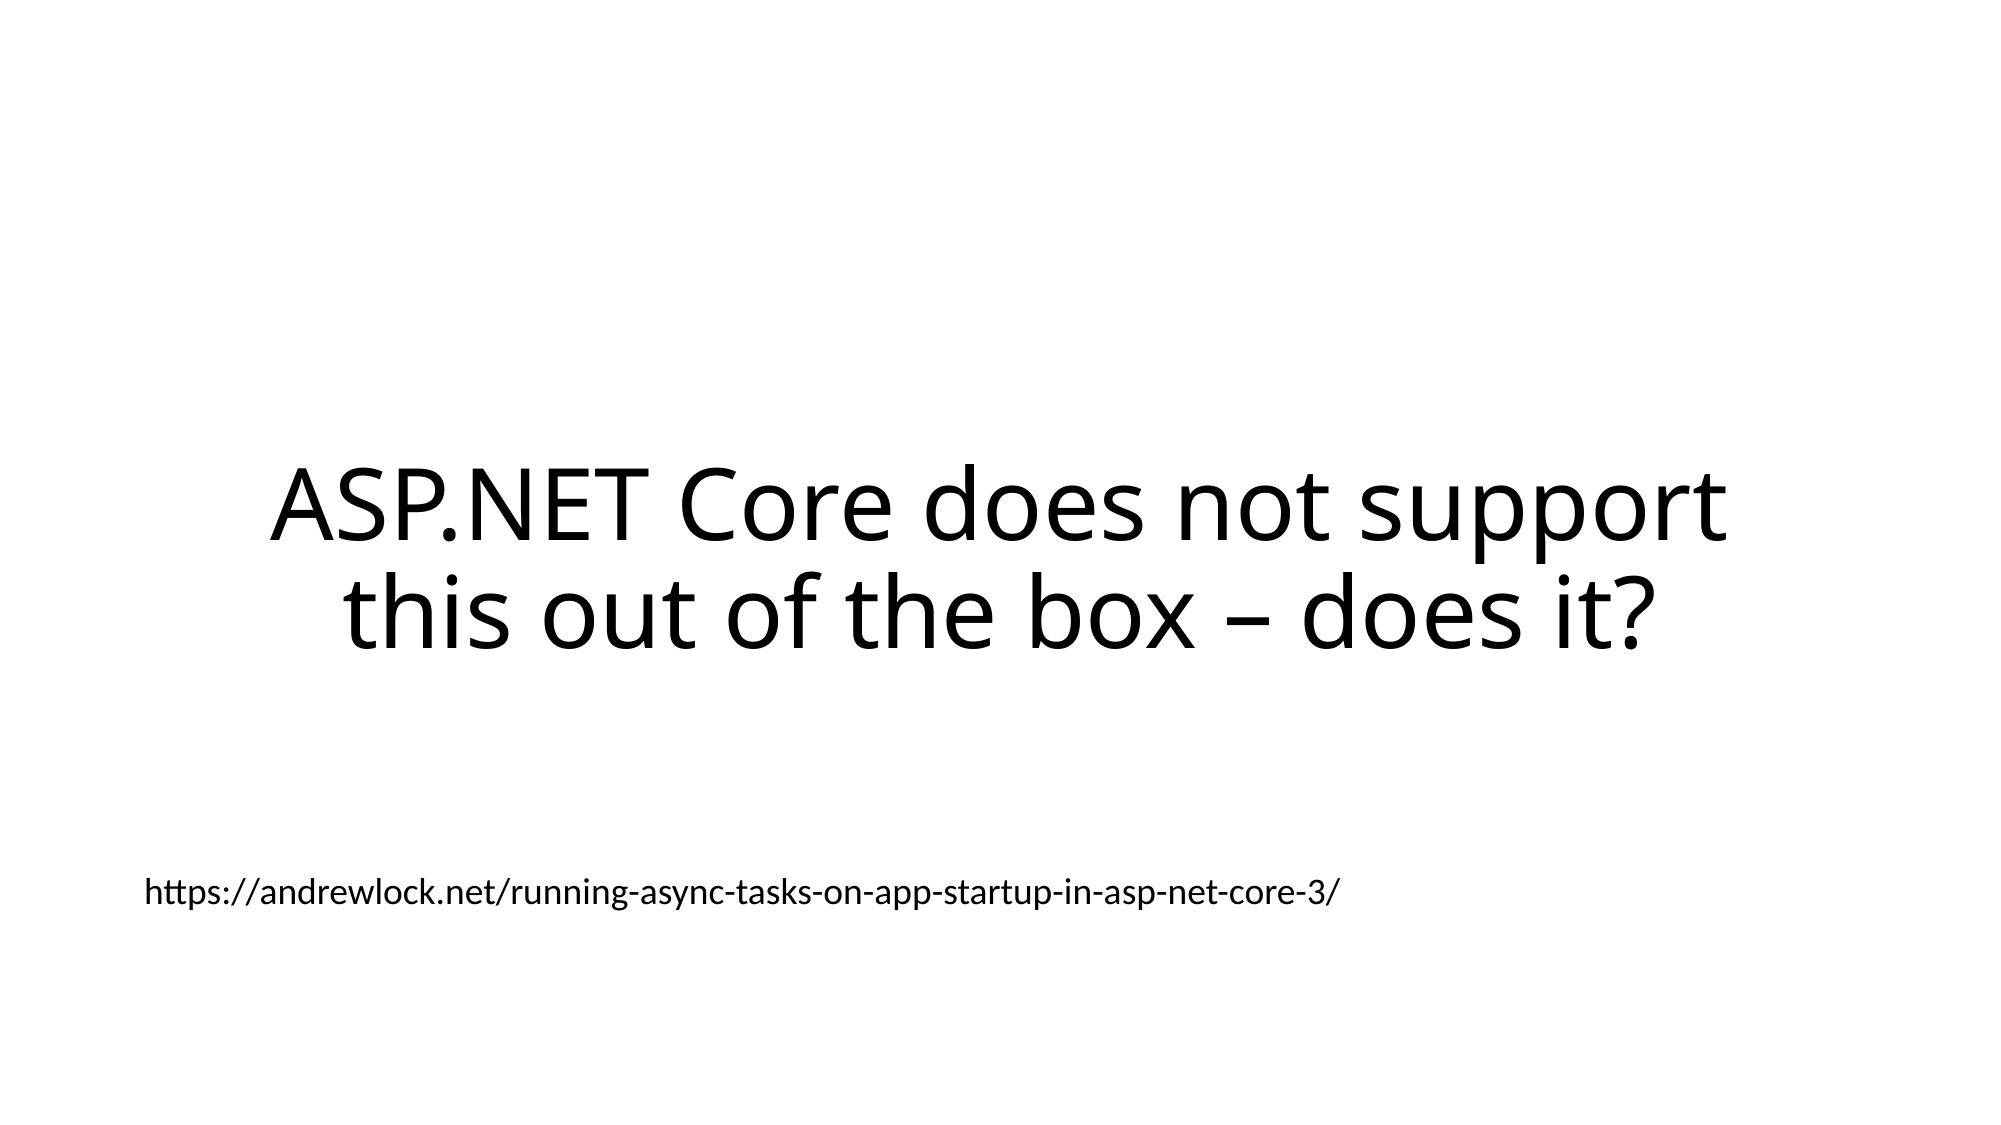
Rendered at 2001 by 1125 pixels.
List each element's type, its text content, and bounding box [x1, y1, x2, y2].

title ASP.NET Core does not support this out of the box – does it? [228, 401, 1772, 724]
text_box https://andrewlock.net/running-async-tasks-on-app-startup-in-asp-net-core-3/ [129, 859, 1705, 920]
